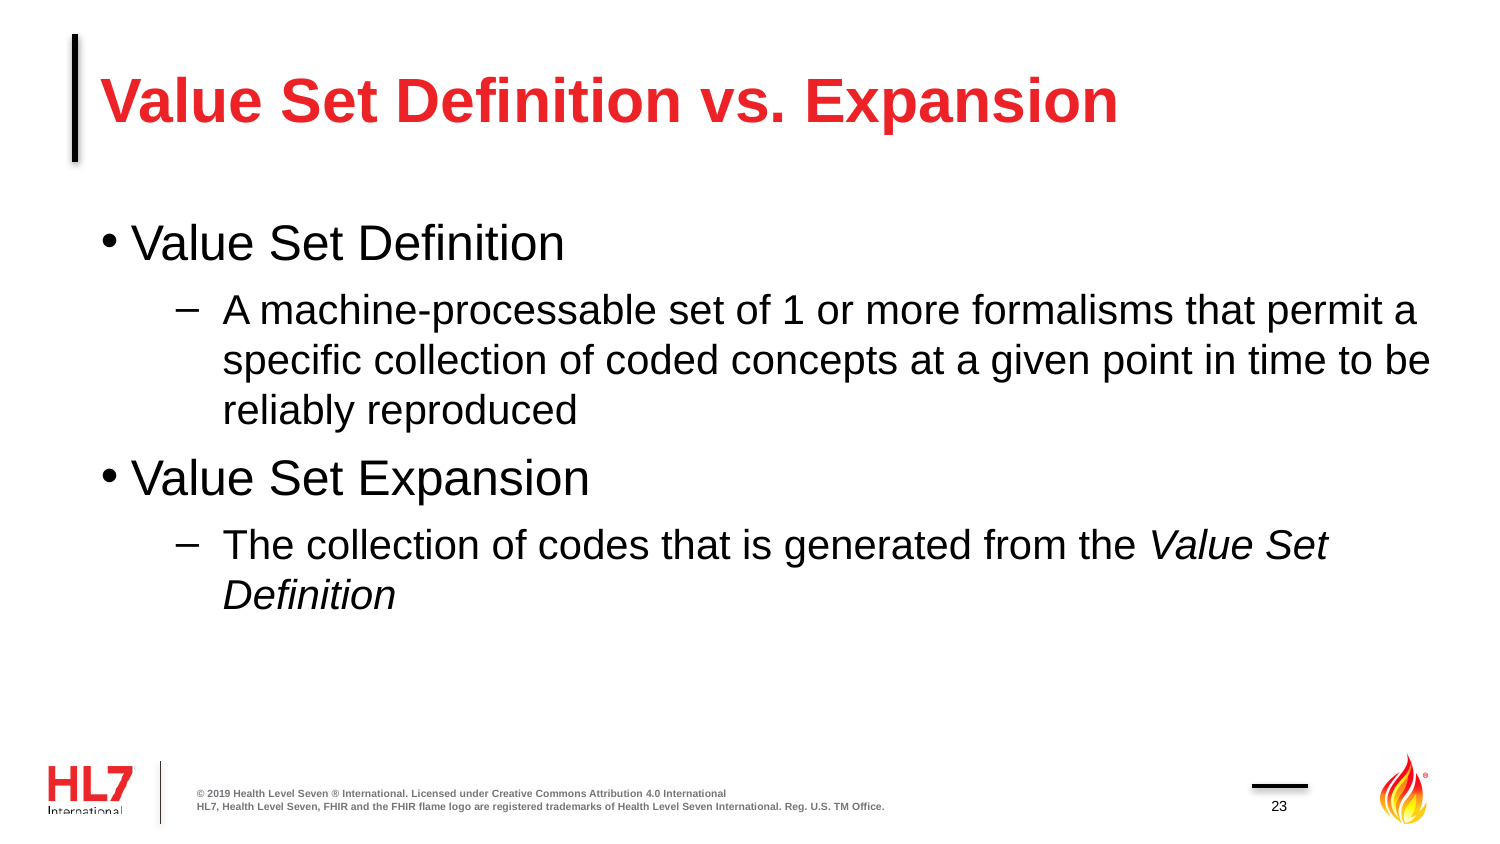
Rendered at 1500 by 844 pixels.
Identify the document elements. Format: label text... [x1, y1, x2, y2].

title Value Set Definition vs. Expansion [100, 33, 1451, 163]
list Value Set Definition A machine-processable set of 1 or more formalisms that permit a specific collection of coded concepts at a given point in time to be reliably reproduced Value Set Expansion The collection of codes that is generated from the Value Set Definition [100, 210, 1451, 750]
footer © 2019 Health Level Seven ® International. Licensed under Creative Commons Attribution 4.0 International HL7, Health Level Seven, FHIR and the FHIR flame logo are registered trademarks of Health Level Seven International. Reg. U.S. TM Office. [196, 786, 941, 813]
picture [1380, 753, 1428, 824]
slide_number 23 [1257, 788, 1302, 815]
